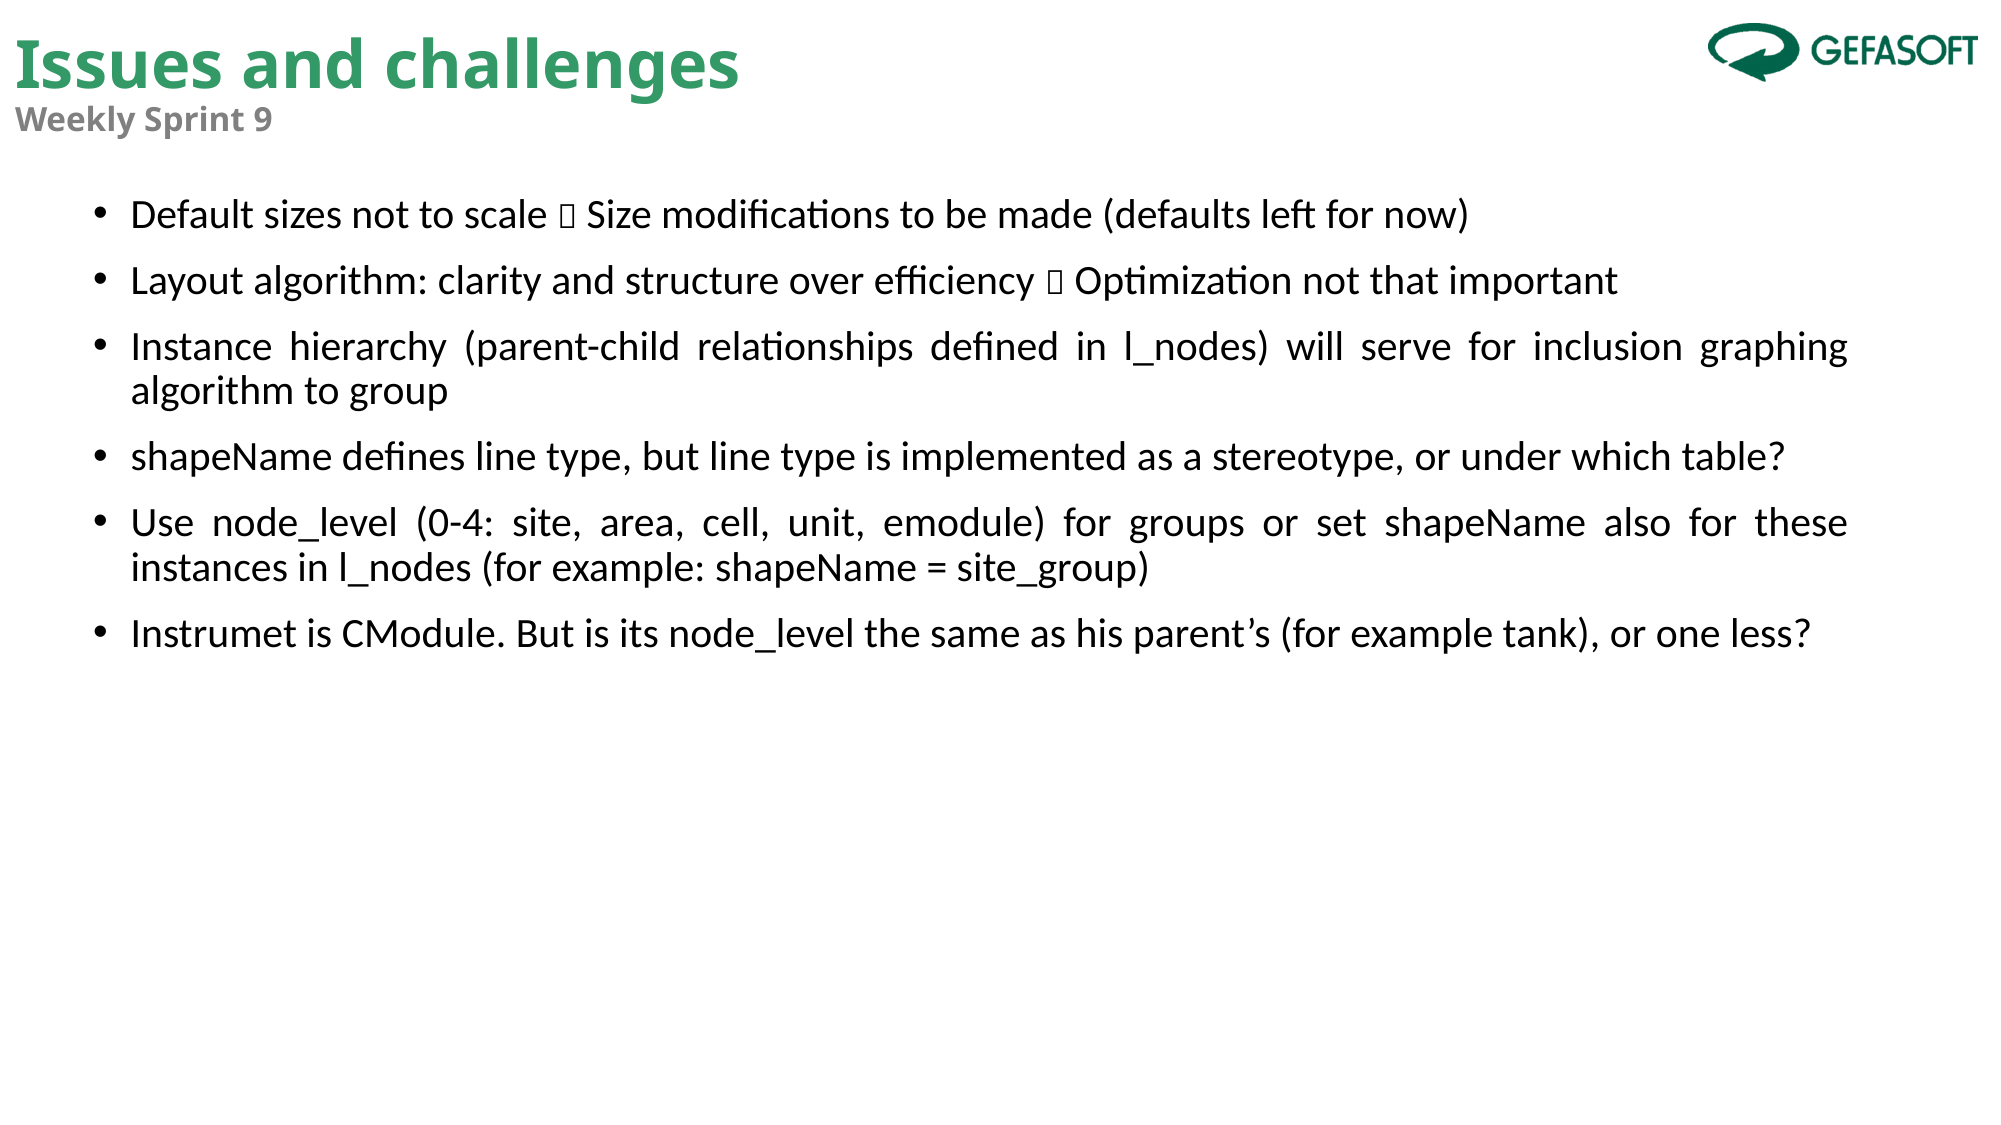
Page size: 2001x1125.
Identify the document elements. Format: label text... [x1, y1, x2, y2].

list Default sizes not to scale  Size modifications to be made (defaults left for now) Layout algorithm: clarity and structure over efficiency  Optimization not that important Instance hierarchy (parent-child relationships defined in l_nodes) will serve for inclusion graphing algorithm to group shapeName defines line type, but line type is implemented as a stereotype, or under which table? Use node_level (0-4: site, area, cell, unit, emodule) for groups or set shapeName also for these instances in l_nodes (for example: shapeName = site_group) Instrumet is CModule. But is its node_level the same as his parent’s (for example tank), or one less? [78, 184, 1865, 1095]
title Issues and challenges Weekly Sprint 9 [0, 3, 2000, 166]
picture [1708, 22, 1978, 82]
